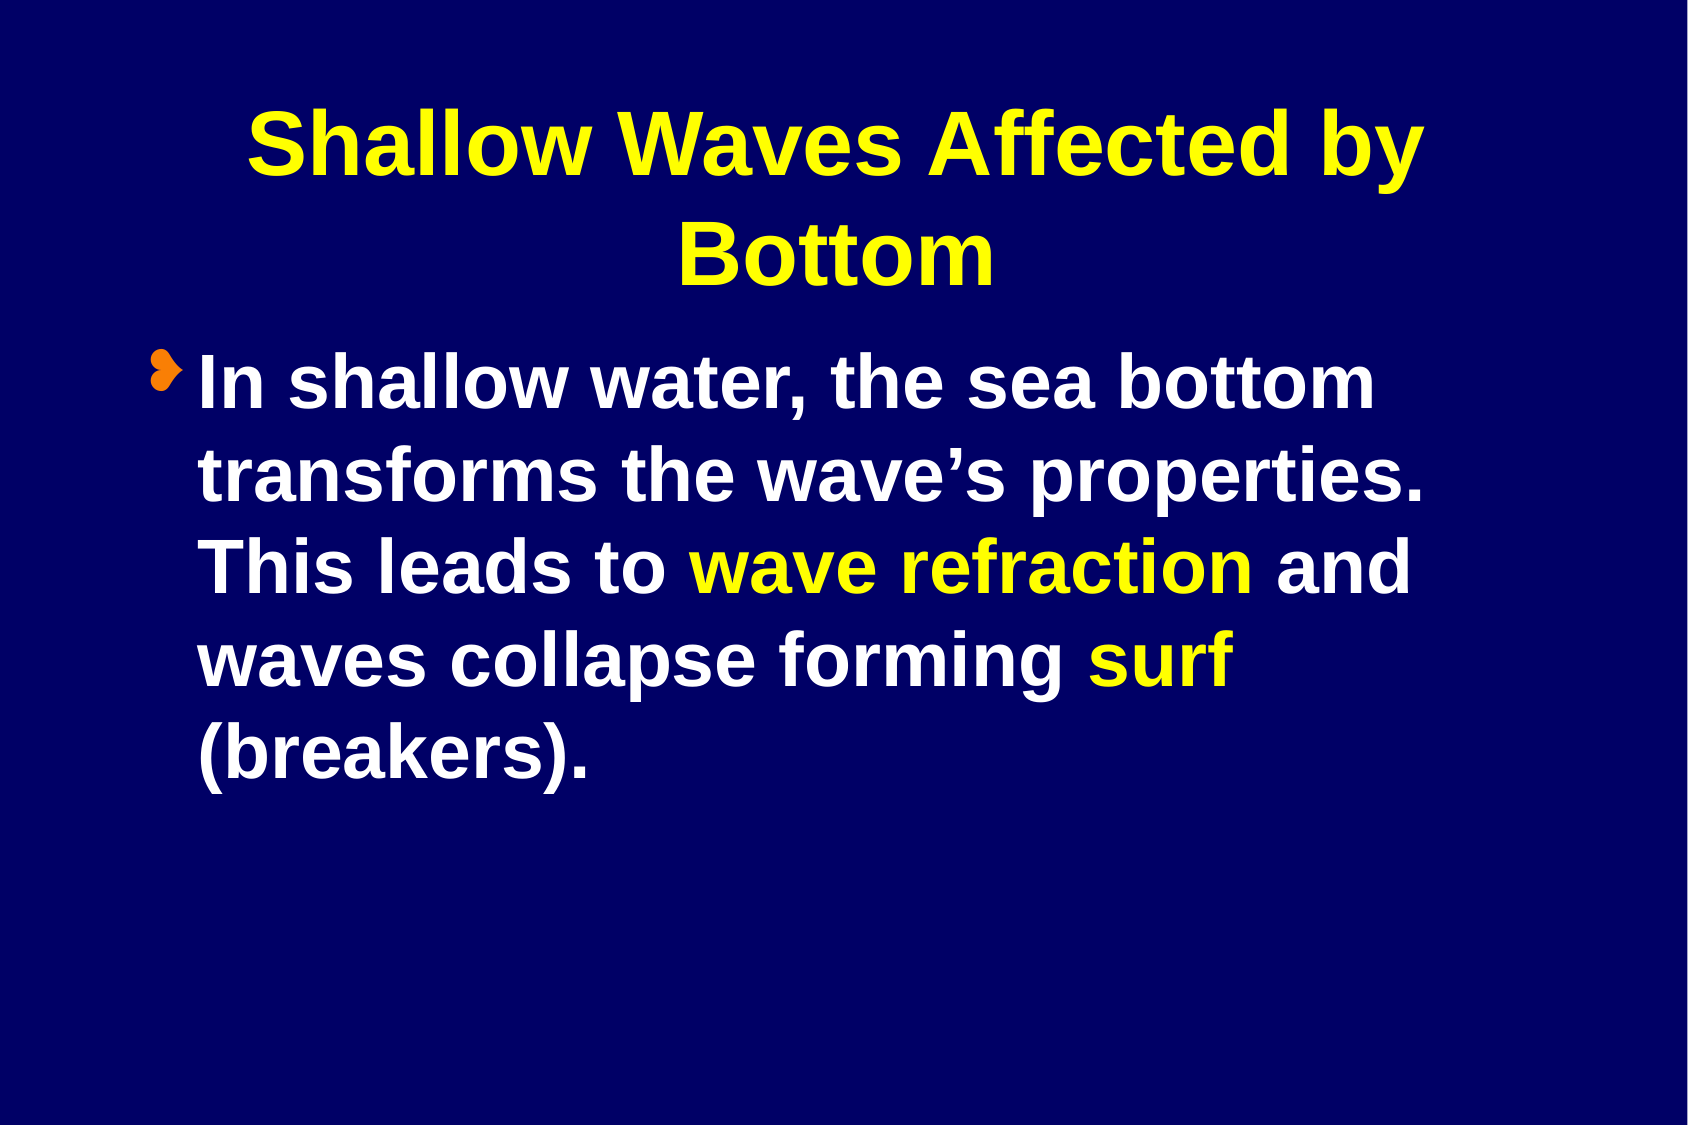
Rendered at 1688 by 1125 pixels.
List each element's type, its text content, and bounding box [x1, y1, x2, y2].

list In shallow water, the sea bottom transforms the wave’s properties. This leads to wave refraction and waves collapse forming surf (breakers). [126, 323, 1595, 1000]
title Shallow Waves Affected by Bottom [93, 99, 1581, 288]
